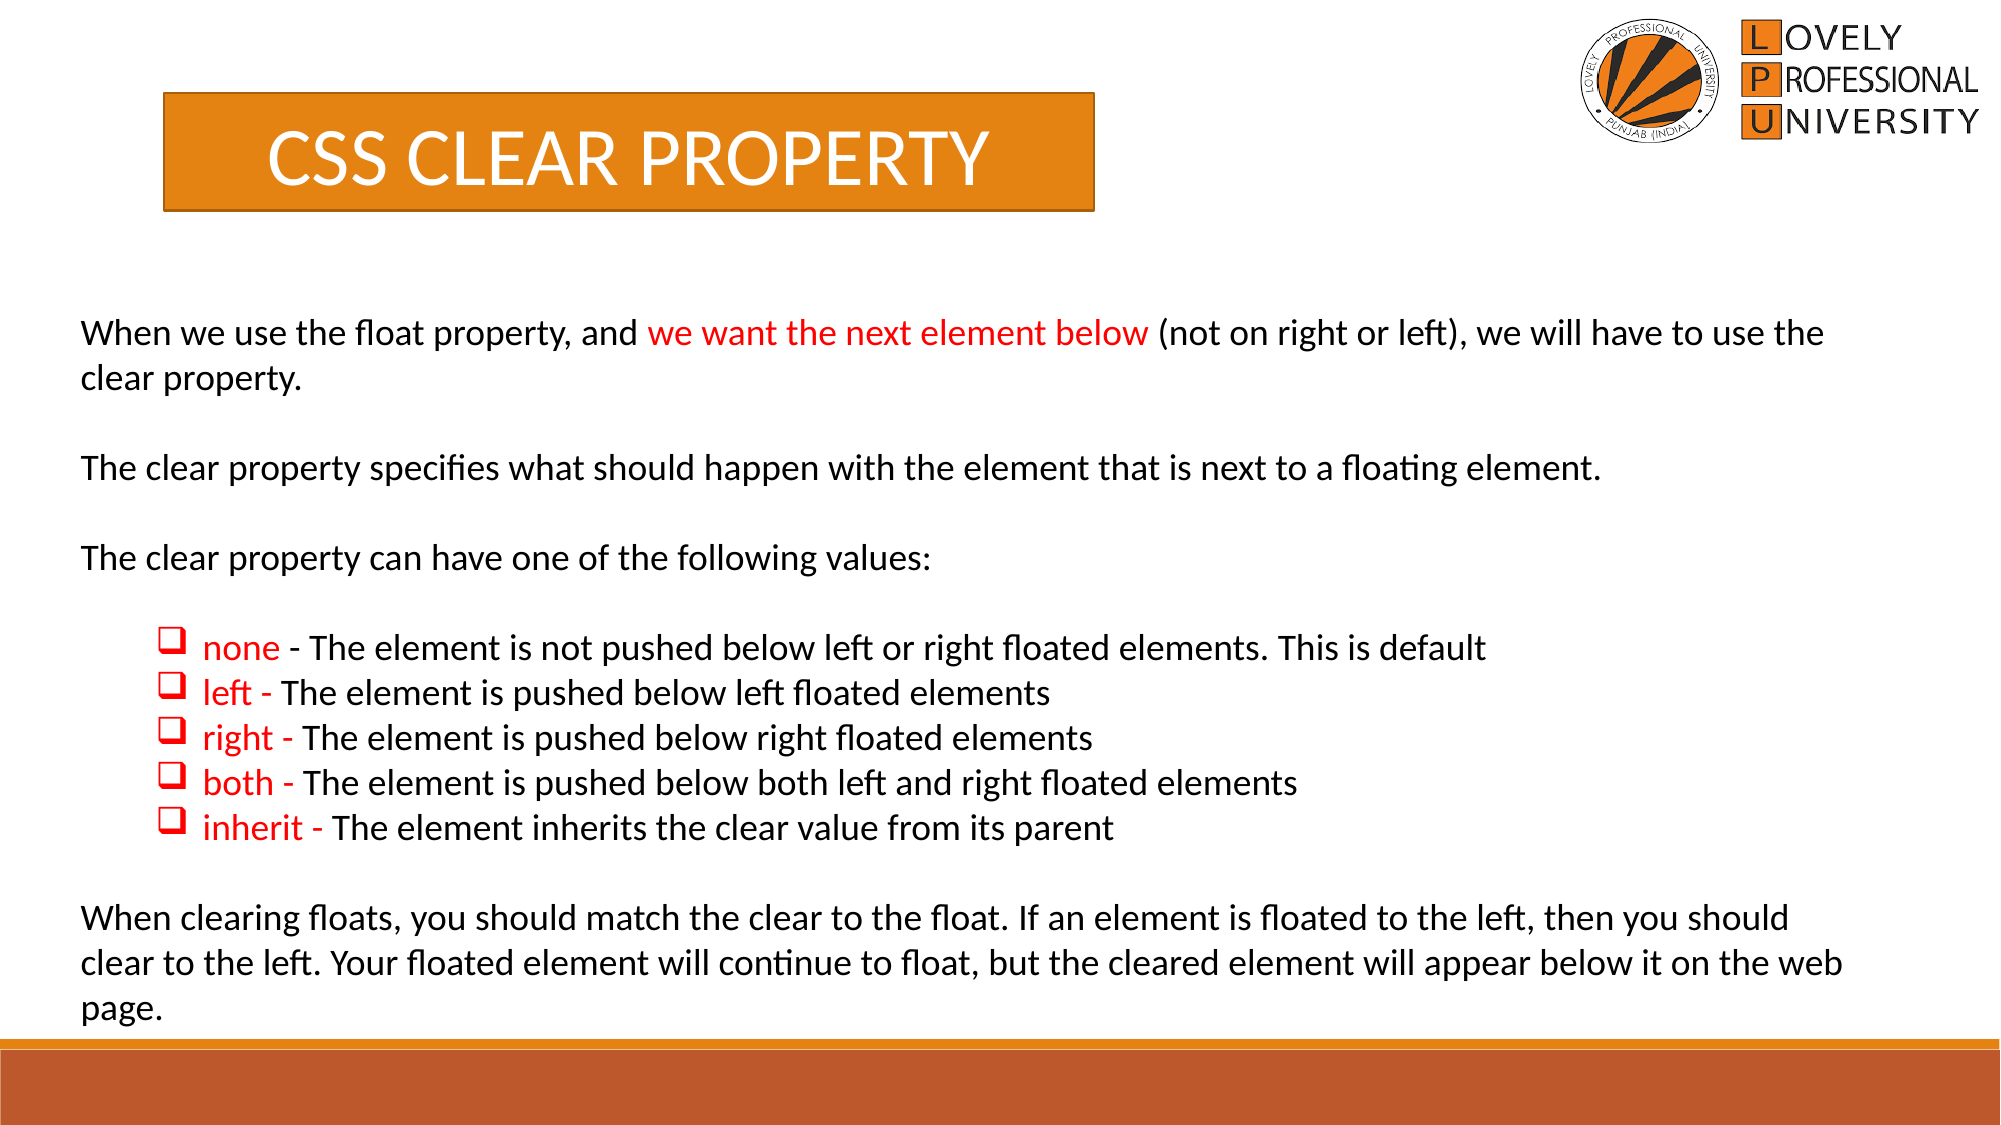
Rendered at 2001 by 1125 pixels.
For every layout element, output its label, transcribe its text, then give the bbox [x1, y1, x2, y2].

text_box When we use the float property, and we want the next element below (not on right or left), we will have to use the clear property. The clear property specifies what should happen with the element that is next to a floating element. The clear property can have one of the following values: none - The element is not pushed below left or right floated elements. This is default left - The element is pushed below left floated elements right - The element is pushed below right floated elements both - The element is pushed below both left and right floated elements inherit - The element inherits the clear value from its parent When clearing floats, you should match the clear to the float. If an element is floated to the left, then you should clear to the left. Your floated element will continue to float, but the cleared element will appear below it on the web page. [65, 300, 1877, 1036]
picture [1579, 18, 1981, 143]
text_box CSS CLEAR PROPERTY [163, 92, 1095, 212]
